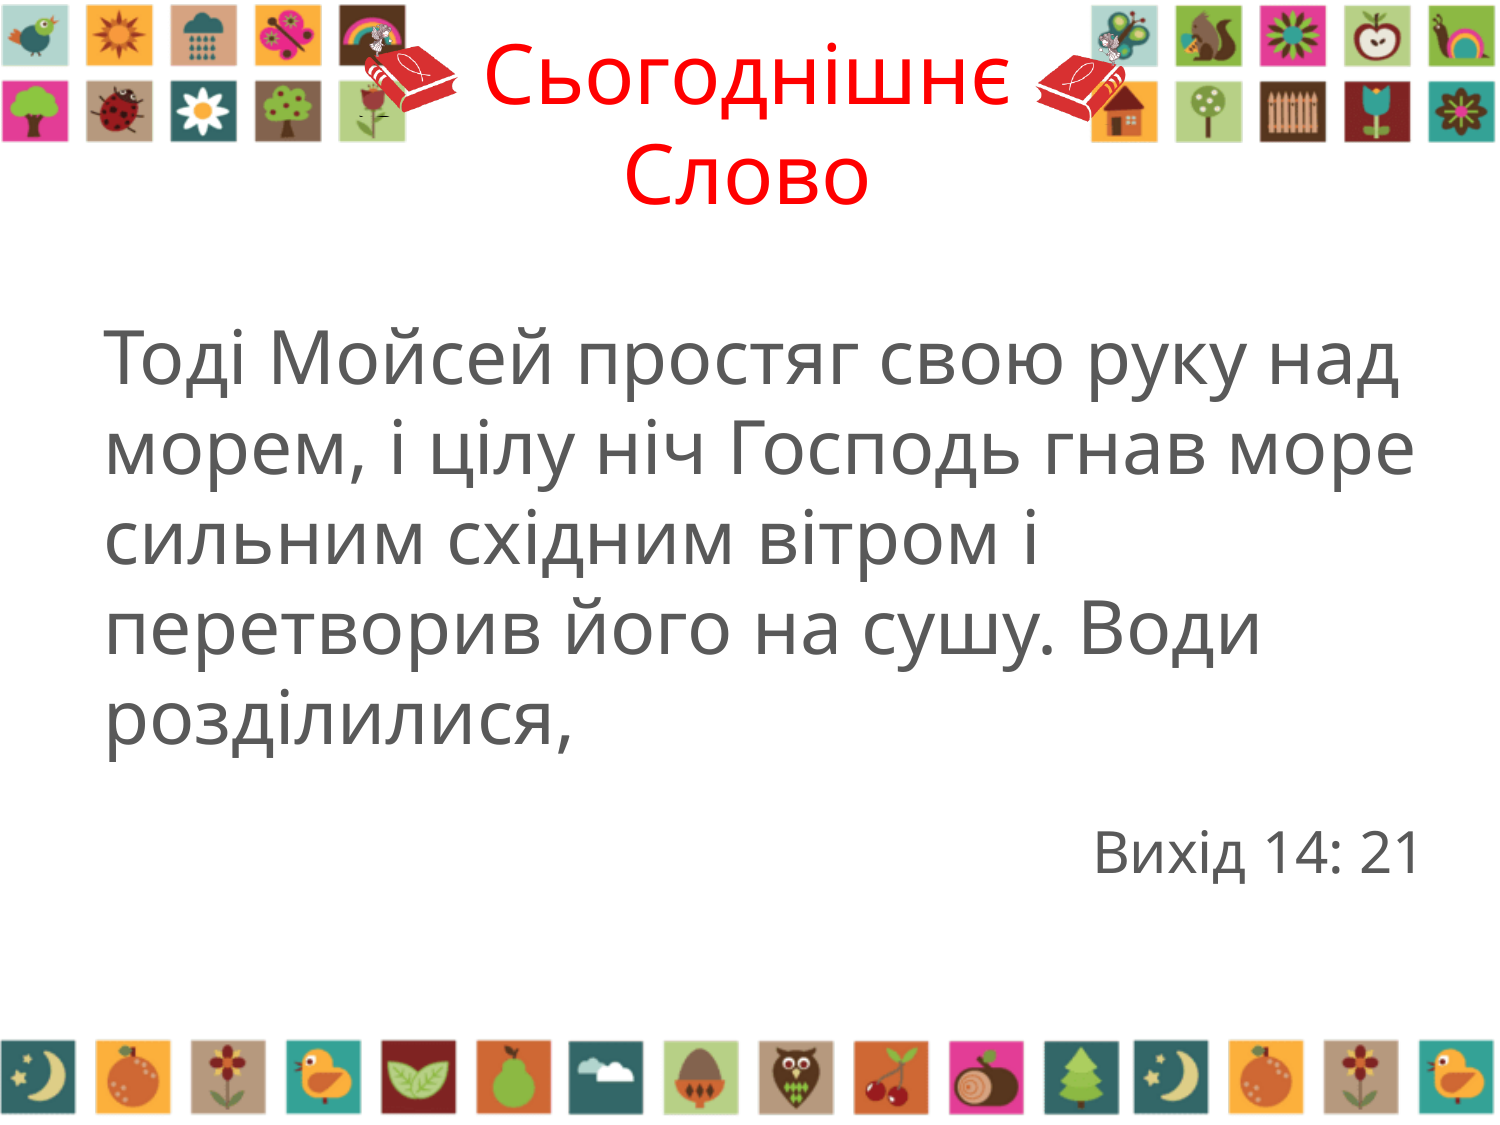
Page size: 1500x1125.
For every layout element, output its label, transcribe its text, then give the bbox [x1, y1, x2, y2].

text_box Вихід 14: 21 [808, 807, 1441, 893]
text_box Сьогоднішнє Слово [414, 13, 1080, 229]
picture [0, 3, 490, 150]
text_box Тоді Мойсей простяг свою руку над морем, і цілу ніч Господь гнав море сильним східним вітром і перетворив його на сушу. Води розділилися, [88, 302, 1436, 768]
picture [1003, 3, 1500, 150]
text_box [0, 1028, 1500, 1118]
